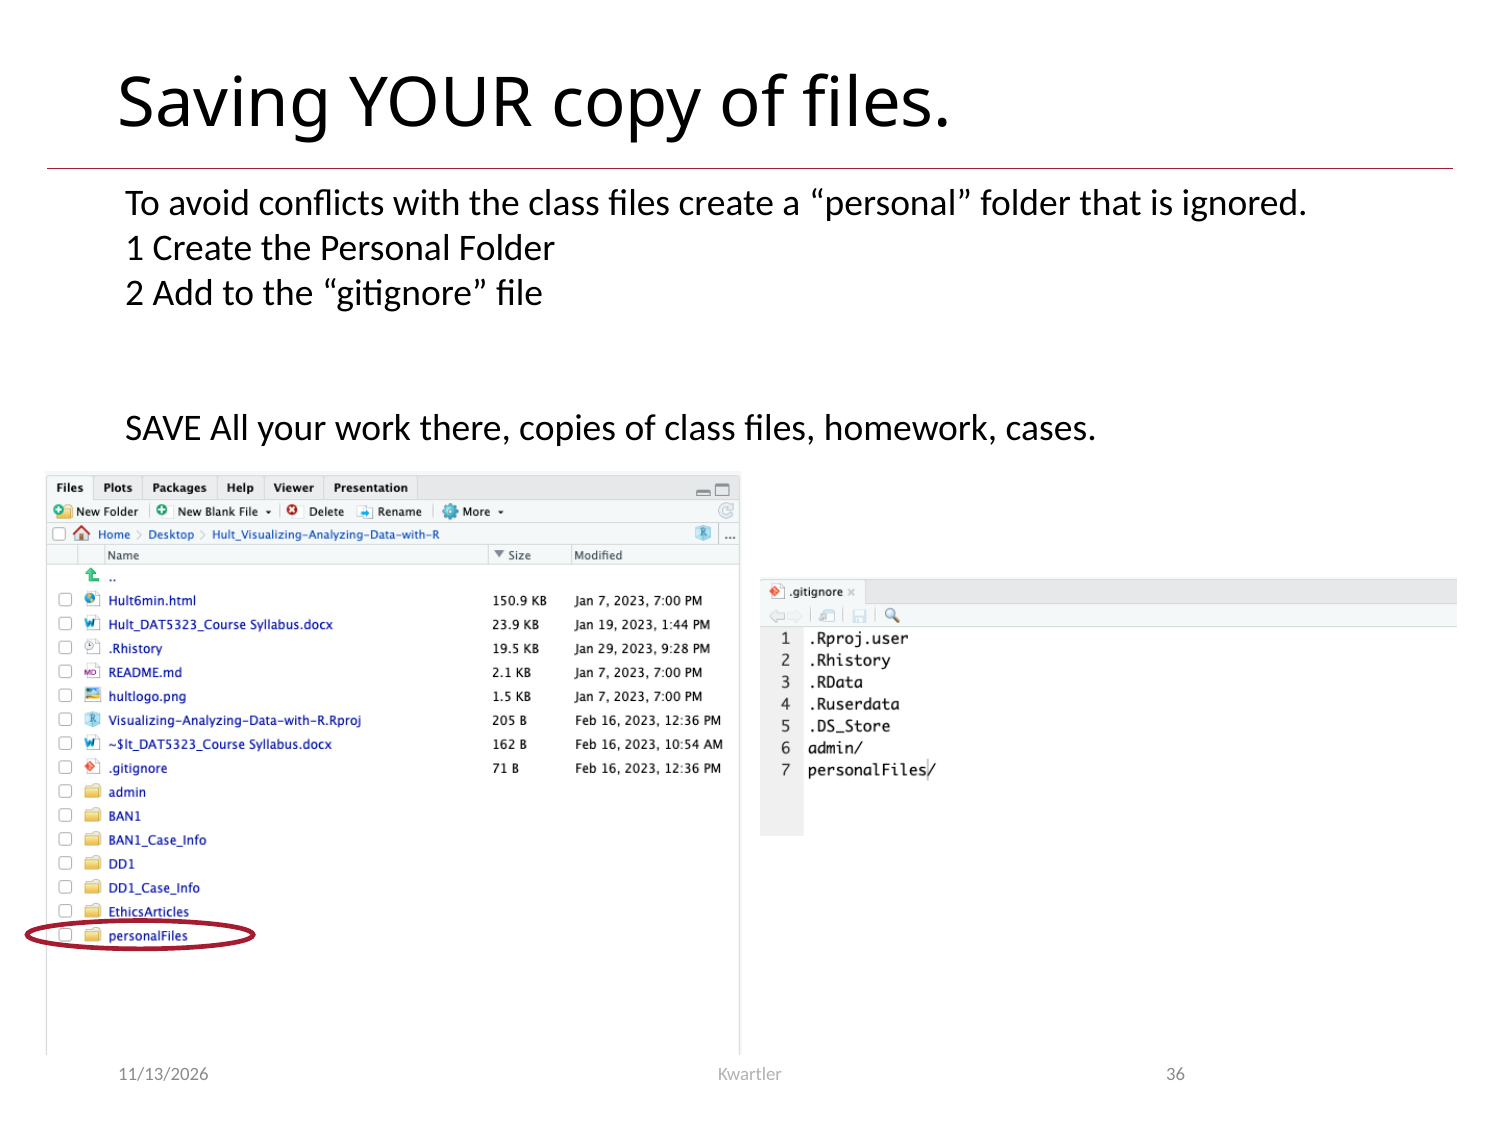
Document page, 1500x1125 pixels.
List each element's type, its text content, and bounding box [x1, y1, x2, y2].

slide_number 36 [1059, 1042, 1200, 1103]
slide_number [103, 1055, 441, 1103]
text_box To avoid conflicts with the class files create a “personal” folder that is ignored. 1 Create the Personal Folder 2 Add to the “gitignore” file SAVE All your work there, copies of class files, homework, cases. [110, 170, 1325, 455]
picture [760, 577, 1457, 836]
text_box [25, 926, 45, 944]
picture [45, 471, 742, 1055]
title Saving YOUR copy of files. [103, 59, 1397, 157]
footer Kwartler [496, 1042, 1004, 1103]
